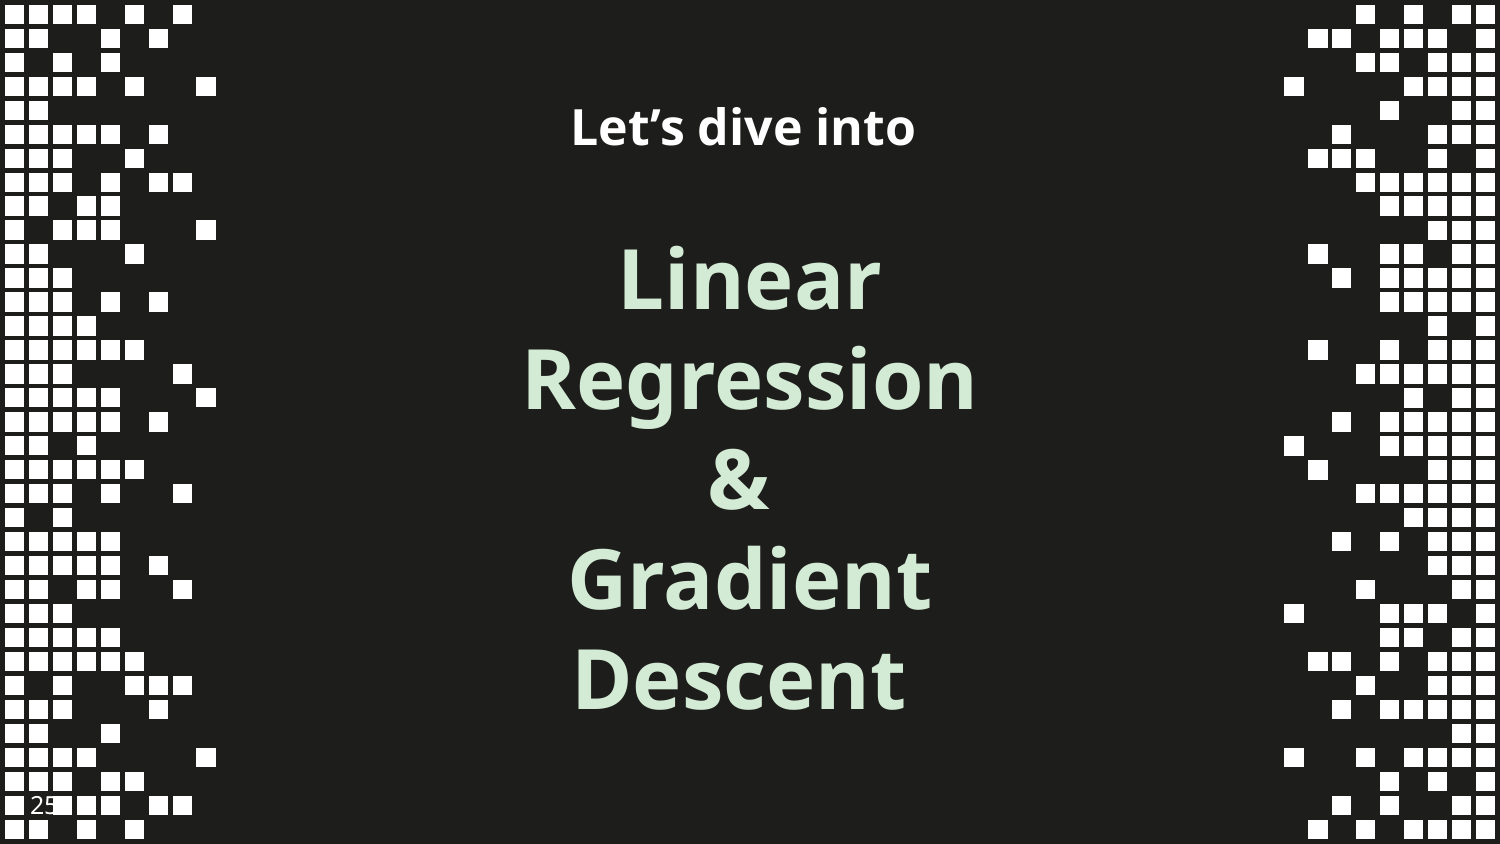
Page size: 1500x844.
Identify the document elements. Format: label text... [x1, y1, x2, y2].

text_box Let’s dive into Linear Regression & Gradient Descent [427, 80, 1073, 680]
slide_number ‹#› [15, 774, 105, 839]
